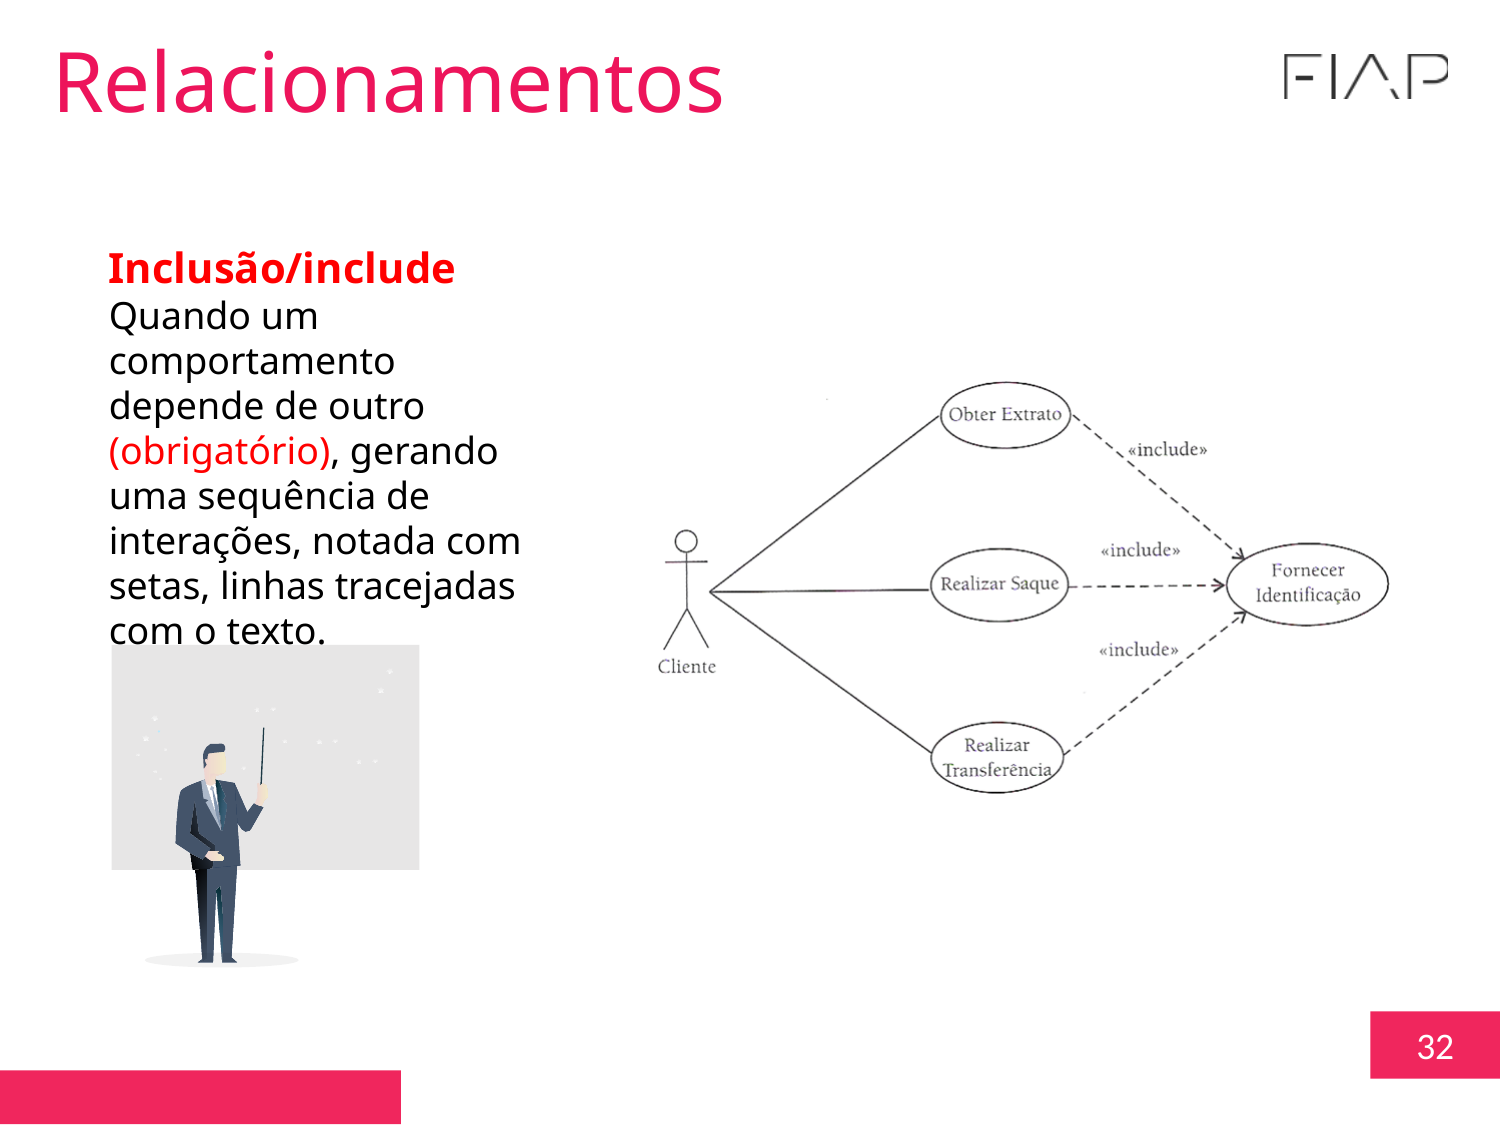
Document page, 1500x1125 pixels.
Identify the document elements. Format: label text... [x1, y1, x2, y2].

picture [641, 374, 1394, 798]
text_box Inclusão/include Quando um comportamento depende de outro (obrigatório), gerando uma sequência de interações, notada com setas, linhas tracejadas com o texto. [108, 234, 538, 660]
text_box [31, 597, 420, 968]
text_box Relacionamentos [37, 21, 1075, 137]
